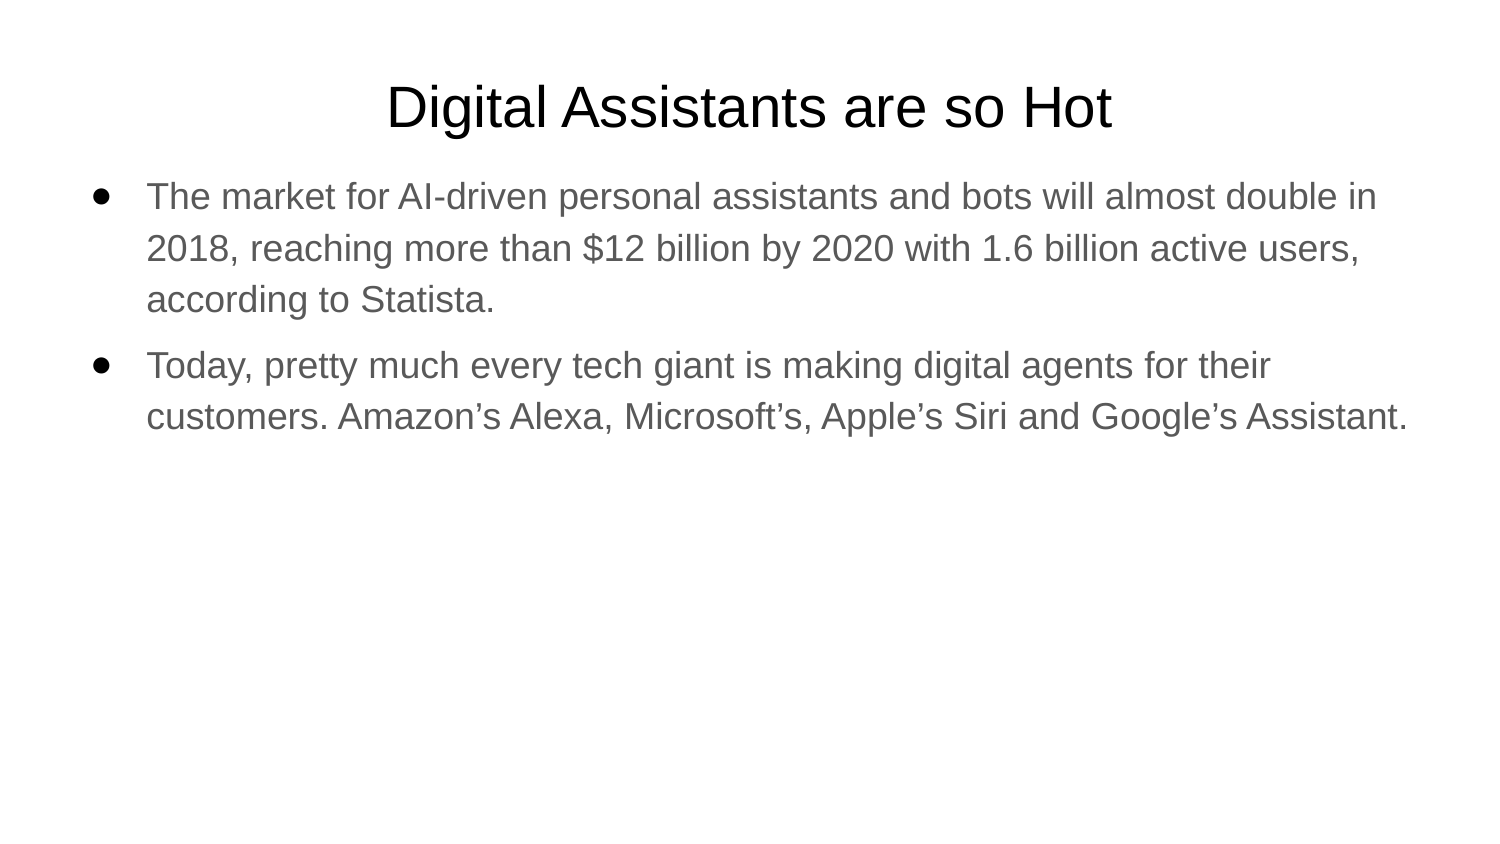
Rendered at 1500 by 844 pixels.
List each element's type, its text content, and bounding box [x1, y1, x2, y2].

list The market for AI-driven personal assistants and bots will almost double in 2018, reaching more than $12 billion by 2020 with 1.6 billion active users, according to Statista. Today, pretty much every tech giant is making digital agents for their customers. Amazon’s Alexa, Microsoft’s, Apple’s Siri and Google’s Assistant. [75, 157, 1425, 754]
title Digital Assistants are so Hot [75, 33, 1425, 157]
